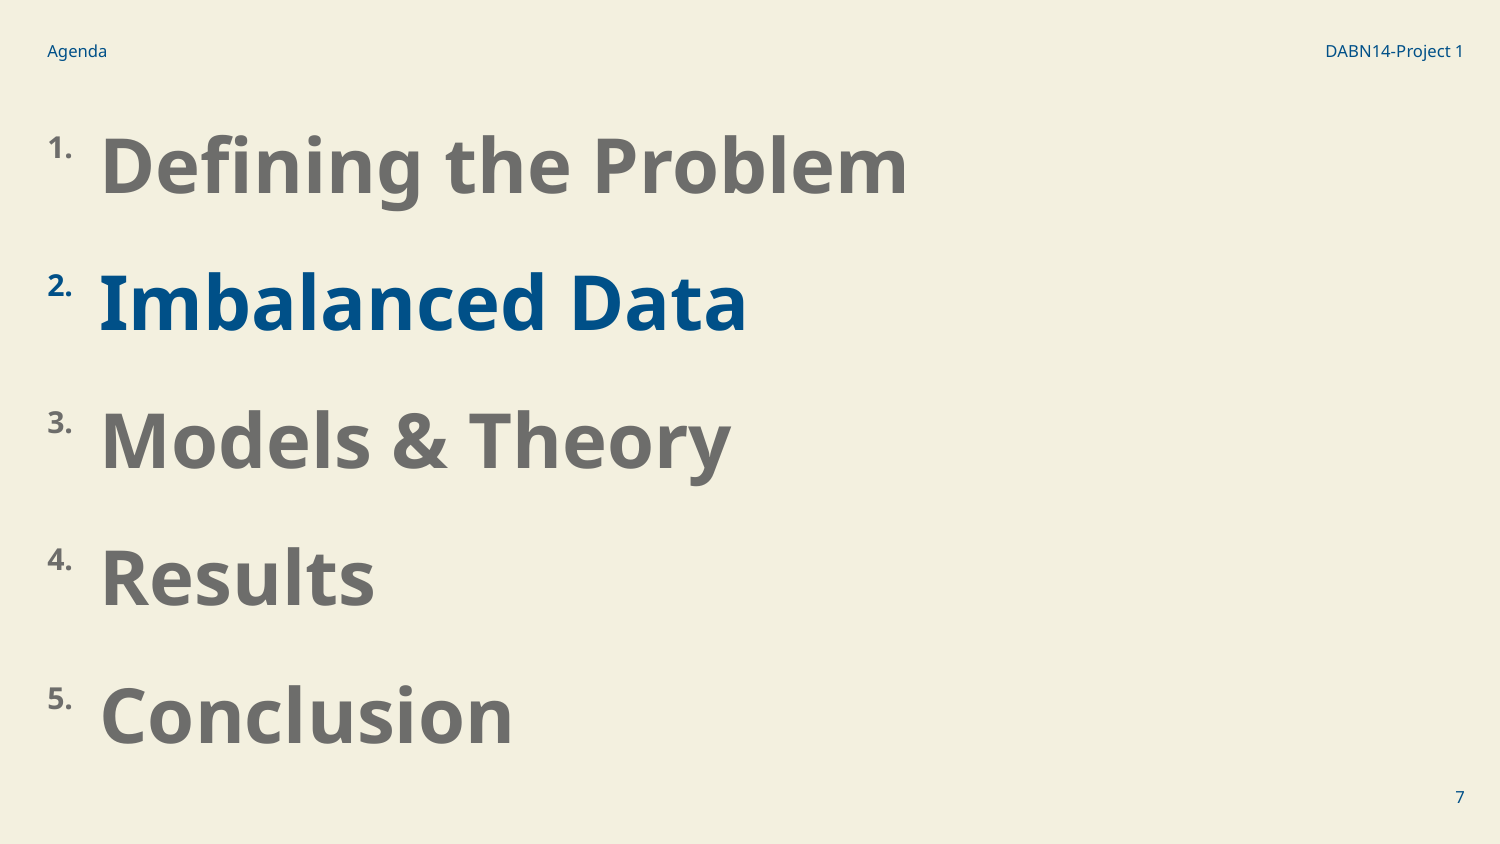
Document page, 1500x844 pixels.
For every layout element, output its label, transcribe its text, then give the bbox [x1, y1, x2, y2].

list DABN14-Project 1 [1162, 32, 1480, 67]
text_box Models & Theory [84, 397, 1241, 479]
text_box Defining the Problem [84, 122, 1241, 204]
text_box 3. [32, 397, 97, 455]
text_box 1. [32, 122, 97, 180]
text_box 5. [32, 672, 97, 731]
text_box 2. [32, 259, 97, 318]
text_box 4. [32, 534, 97, 592]
text_box Results [84, 534, 1241, 616]
slide_number ‹#› [1389, 764, 1480, 830]
list Agenda [32, 32, 338, 67]
text_box Imbalanced Data [84, 259, 1241, 341]
text_box Conclusion [84, 672, 1241, 754]
